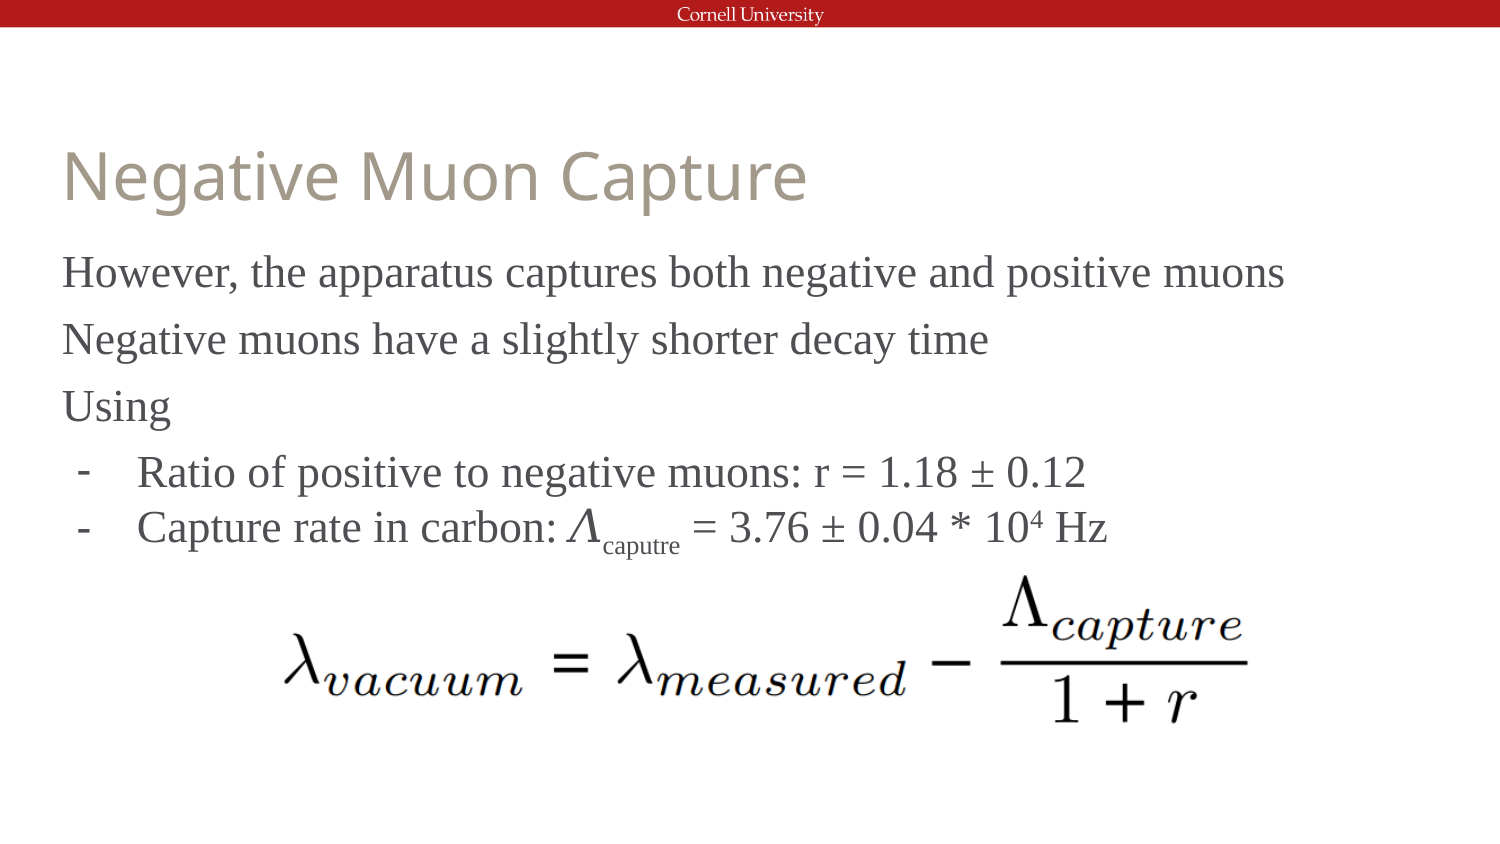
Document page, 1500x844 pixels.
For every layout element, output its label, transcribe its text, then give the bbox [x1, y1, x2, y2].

title Negative Muon Capture [46, 131, 1471, 216]
list However, the apparatus captures both negative and positive muons Negative muons have a slightly shorter decay time Using Ratio of positive to negative muons: r = 1.18 ± 0.12 Capture rate in carbon: 𝛬caputre = 3.76 ± 0.04 * 104 Hz [46, 234, 1471, 566]
picture [243, 565, 1274, 753]
picture [673, 0, 825, 43]
